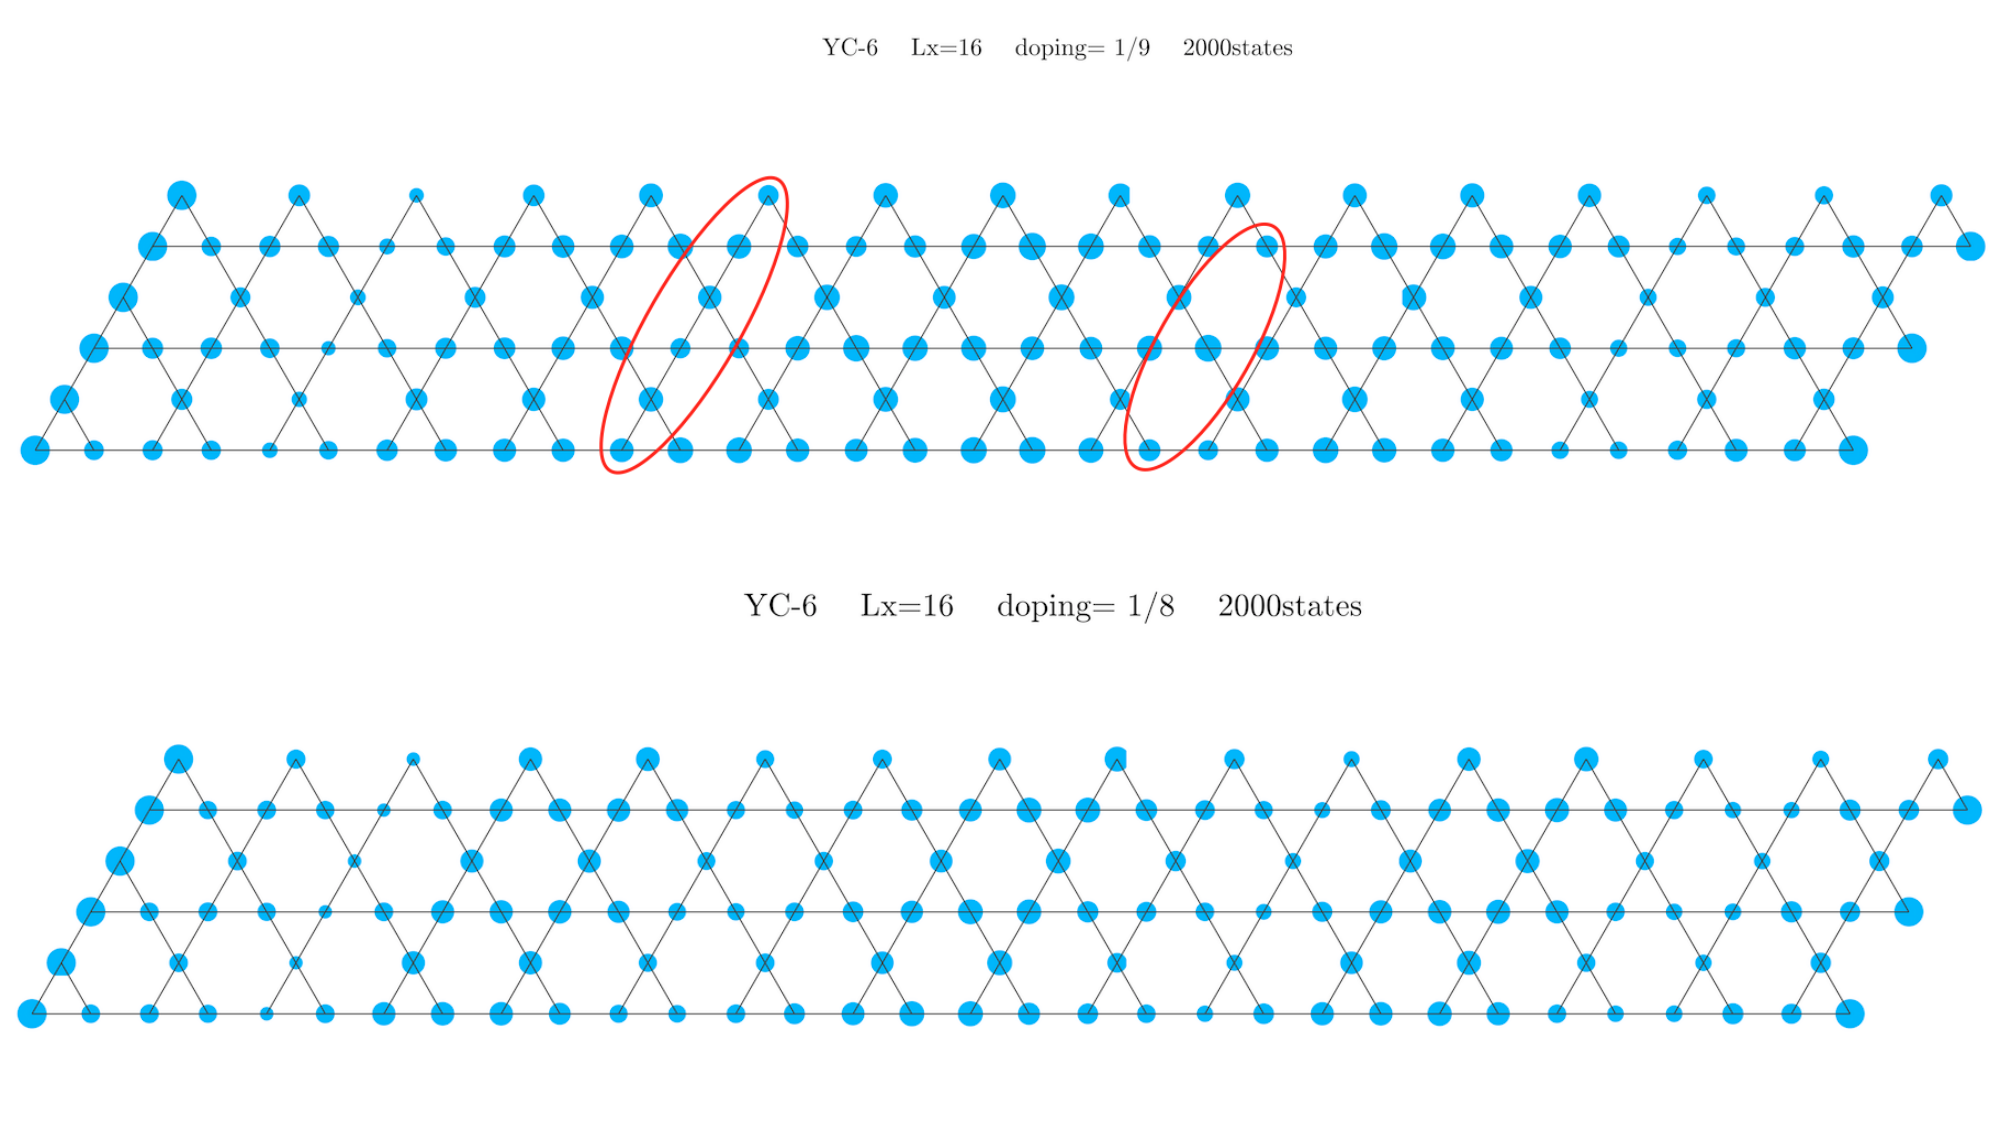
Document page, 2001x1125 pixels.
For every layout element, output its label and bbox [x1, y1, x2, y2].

picture [0, 565, 2000, 1048]
picture [0, 0, 2000, 487]
